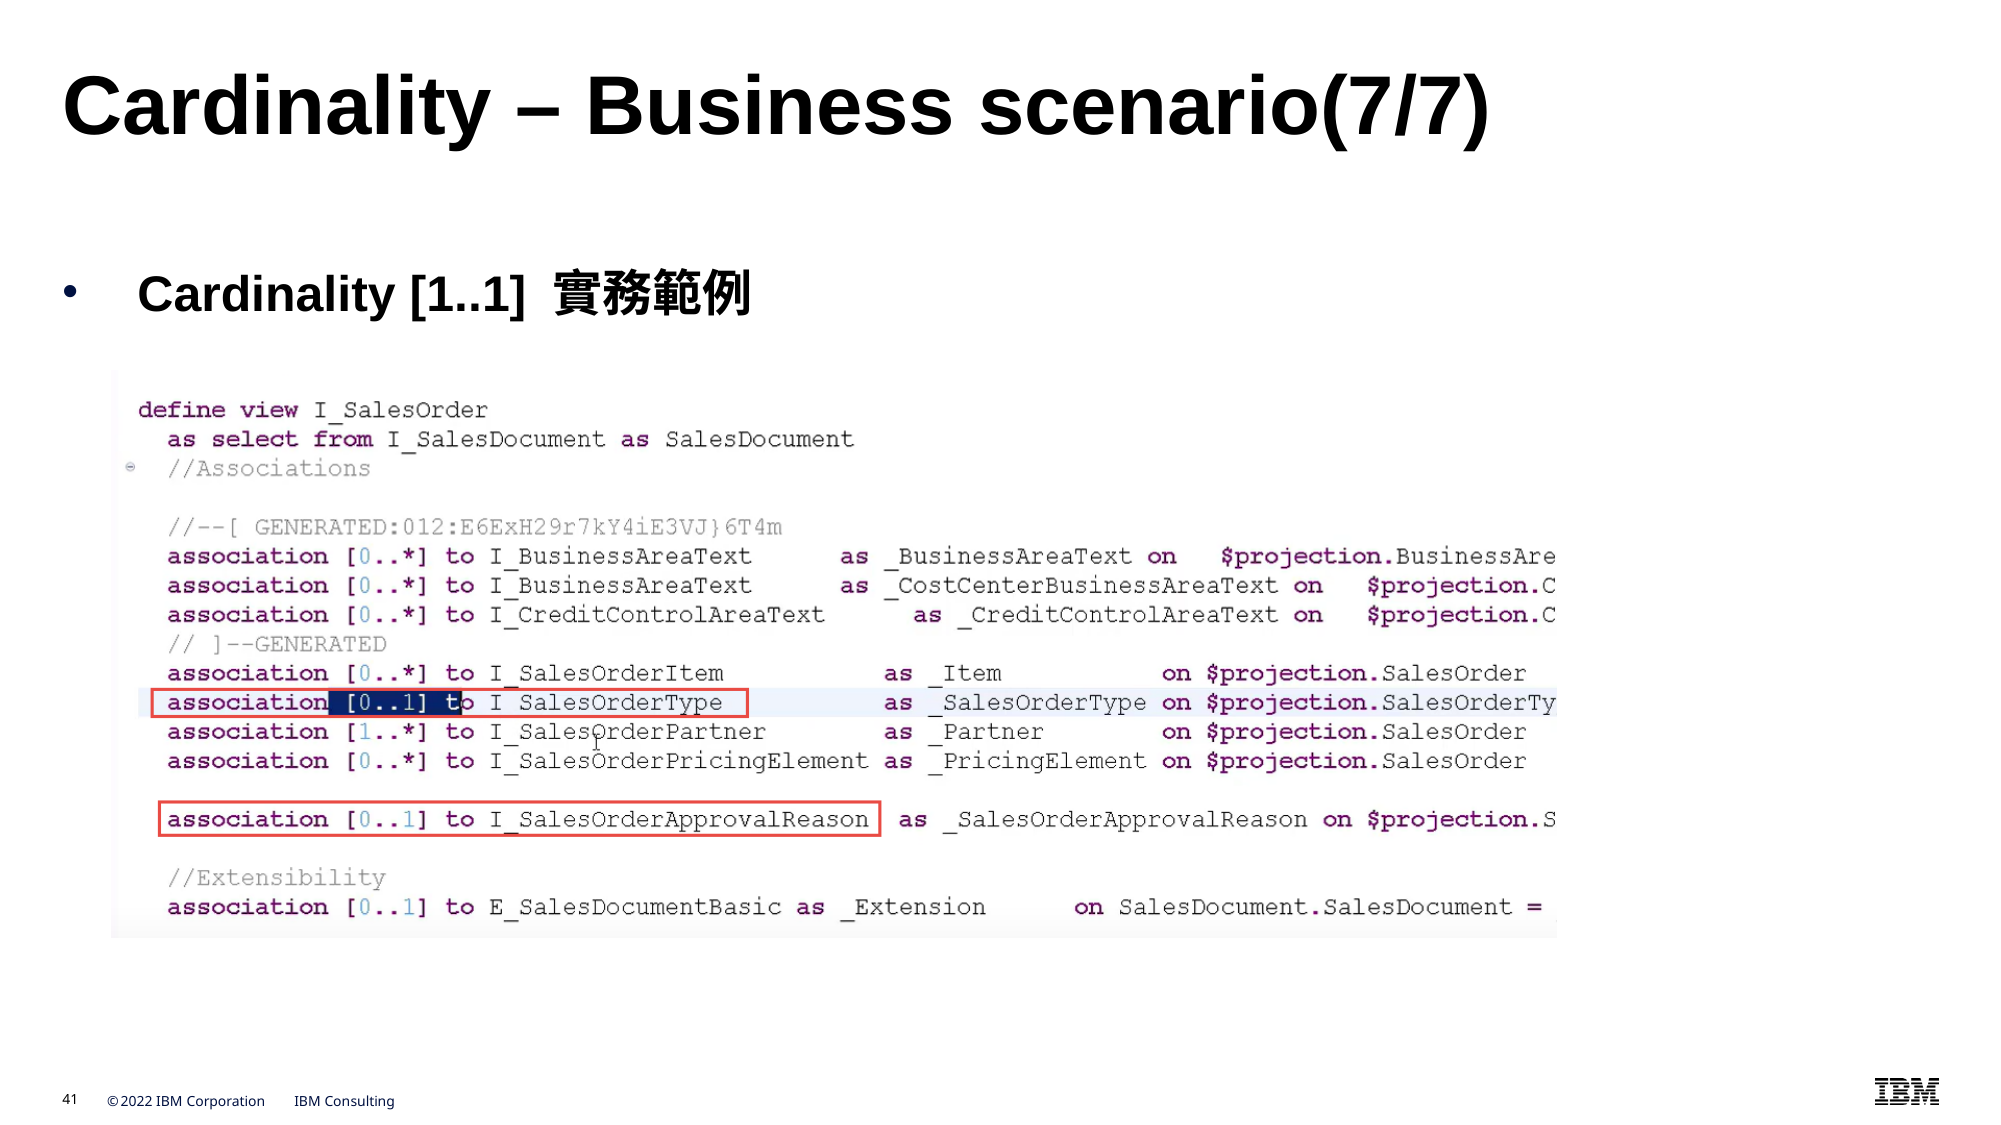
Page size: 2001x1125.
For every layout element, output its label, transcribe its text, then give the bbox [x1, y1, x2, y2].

text_box Cardinality [1..1] 實務範例 [62, 254, 1938, 371]
picture [1875, 1078, 1939, 1105]
title Cardinality – Business scenario(7/7) [62, 62, 1904, 239]
picture [111, 369, 1557, 939]
